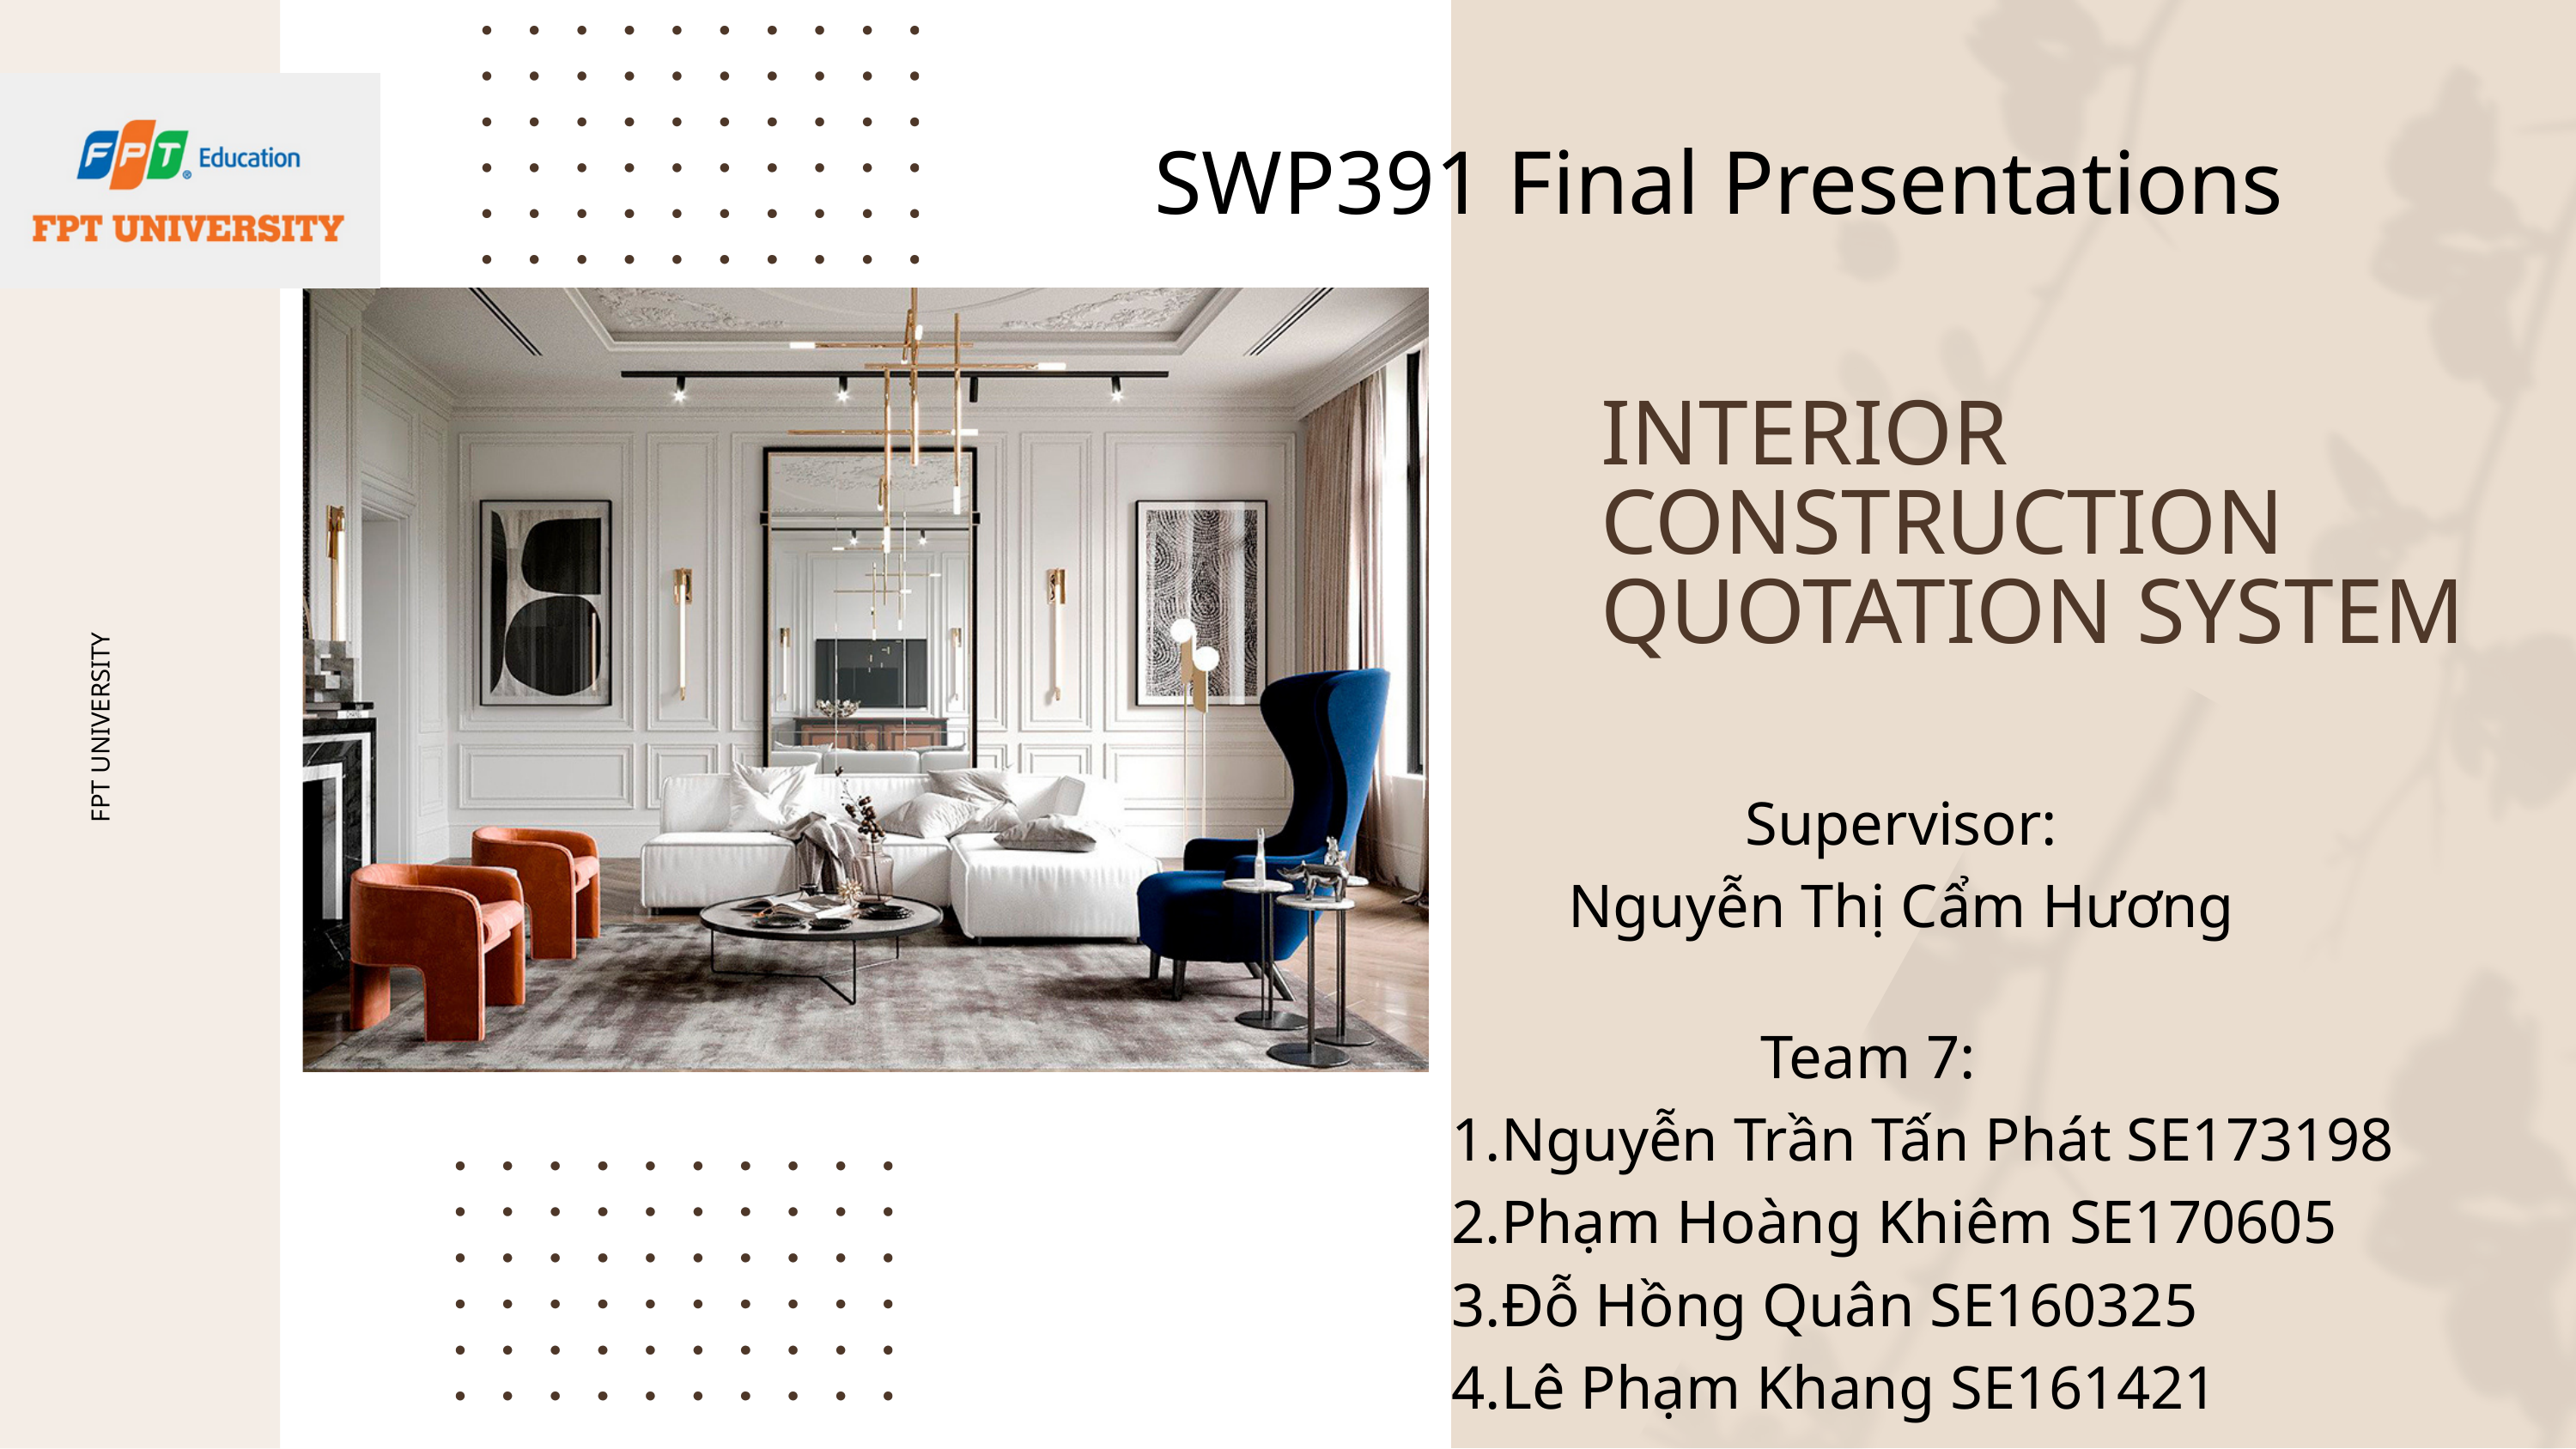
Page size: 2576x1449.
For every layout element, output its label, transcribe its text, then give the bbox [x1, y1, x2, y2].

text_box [0, 0, 281, 1449]
text_box [287, 73, 380, 288]
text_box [1451, 0, 2576, 1449]
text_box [302, 287, 1430, 1072]
text_box SWP391 Final Presentations [1130, 110, 1446, 233]
text_box [482, 25, 920, 264]
text_box [455, 1161, 893, 1401]
